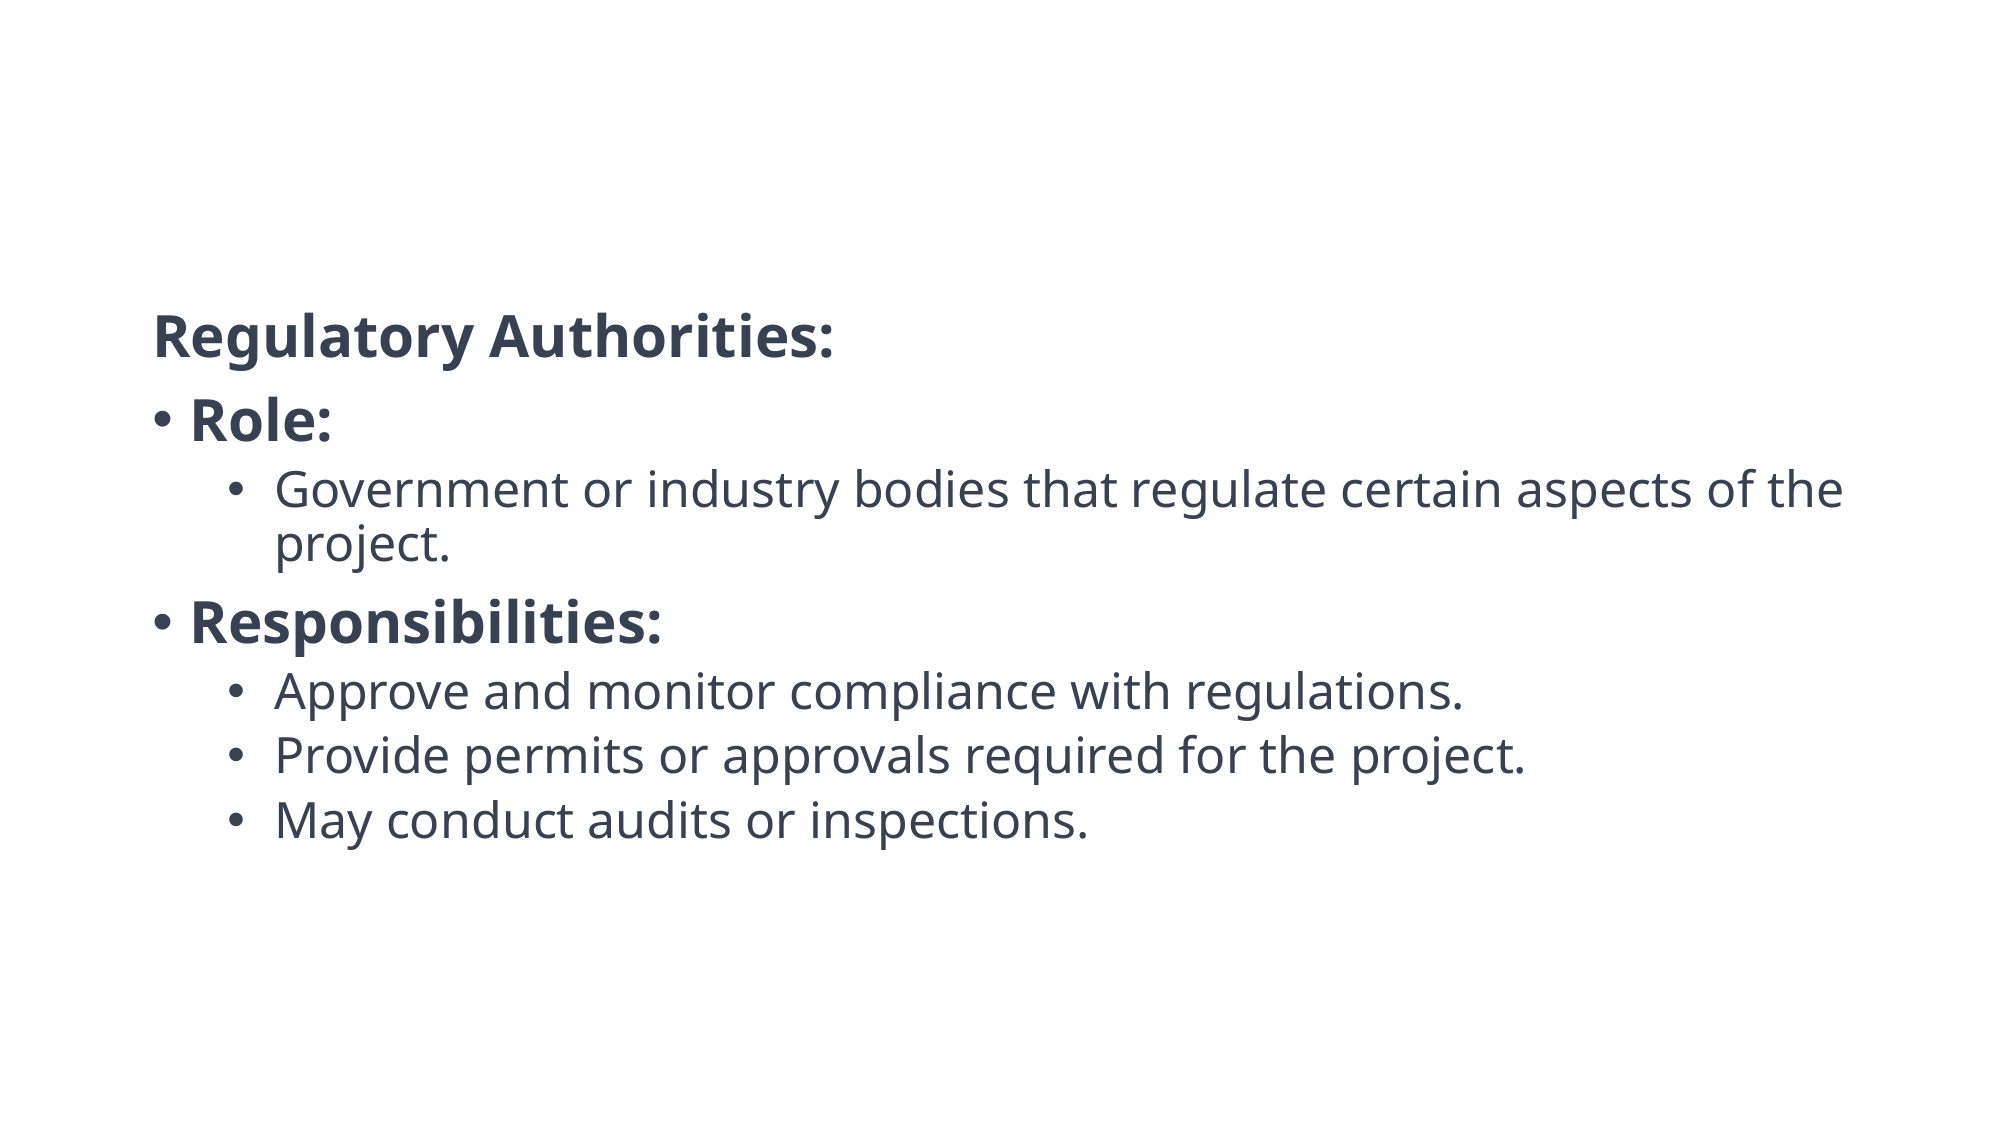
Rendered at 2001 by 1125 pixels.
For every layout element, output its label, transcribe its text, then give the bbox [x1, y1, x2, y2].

list Regulatory Authorities: Role: Government or industry bodies that regulate certain aspects of the project. Responsibilities: Approve and monitor compliance with regulations. Provide permits or approvals required for the project. May conduct audits or inspections. [137, 299, 1863, 1014]
